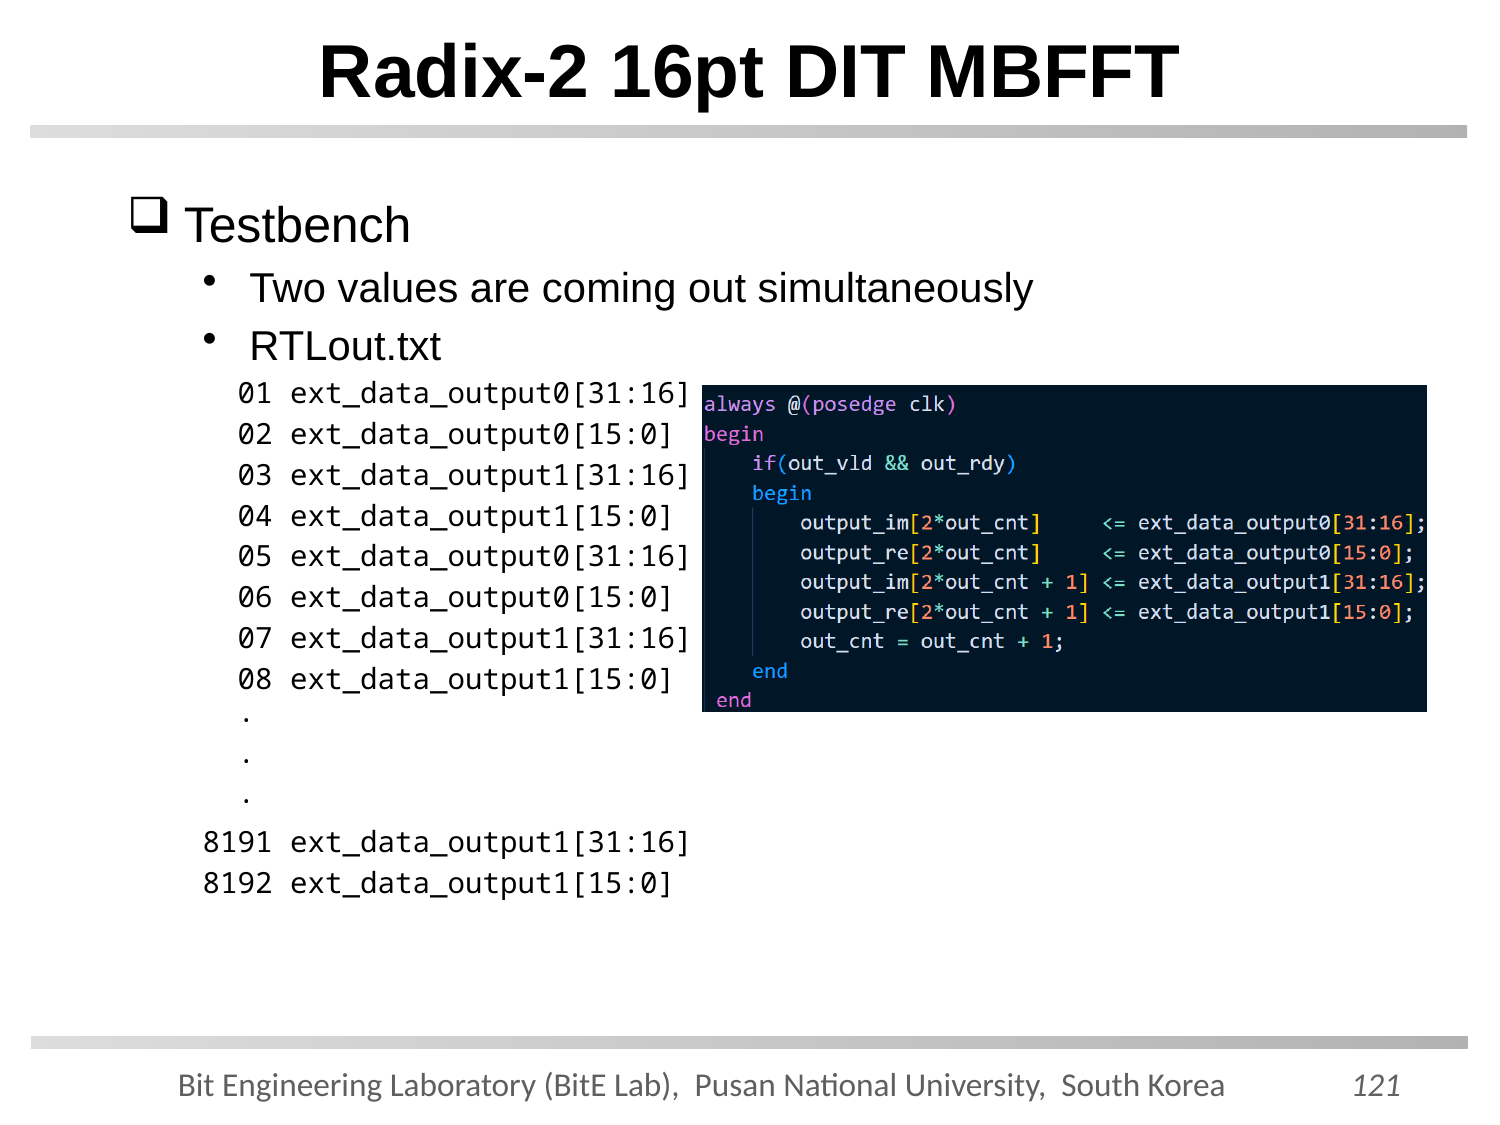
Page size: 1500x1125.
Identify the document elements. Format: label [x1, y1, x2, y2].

list [112, 184, 1388, 974]
picture [702, 385, 1427, 712]
title [50, 9, 1450, 126]
